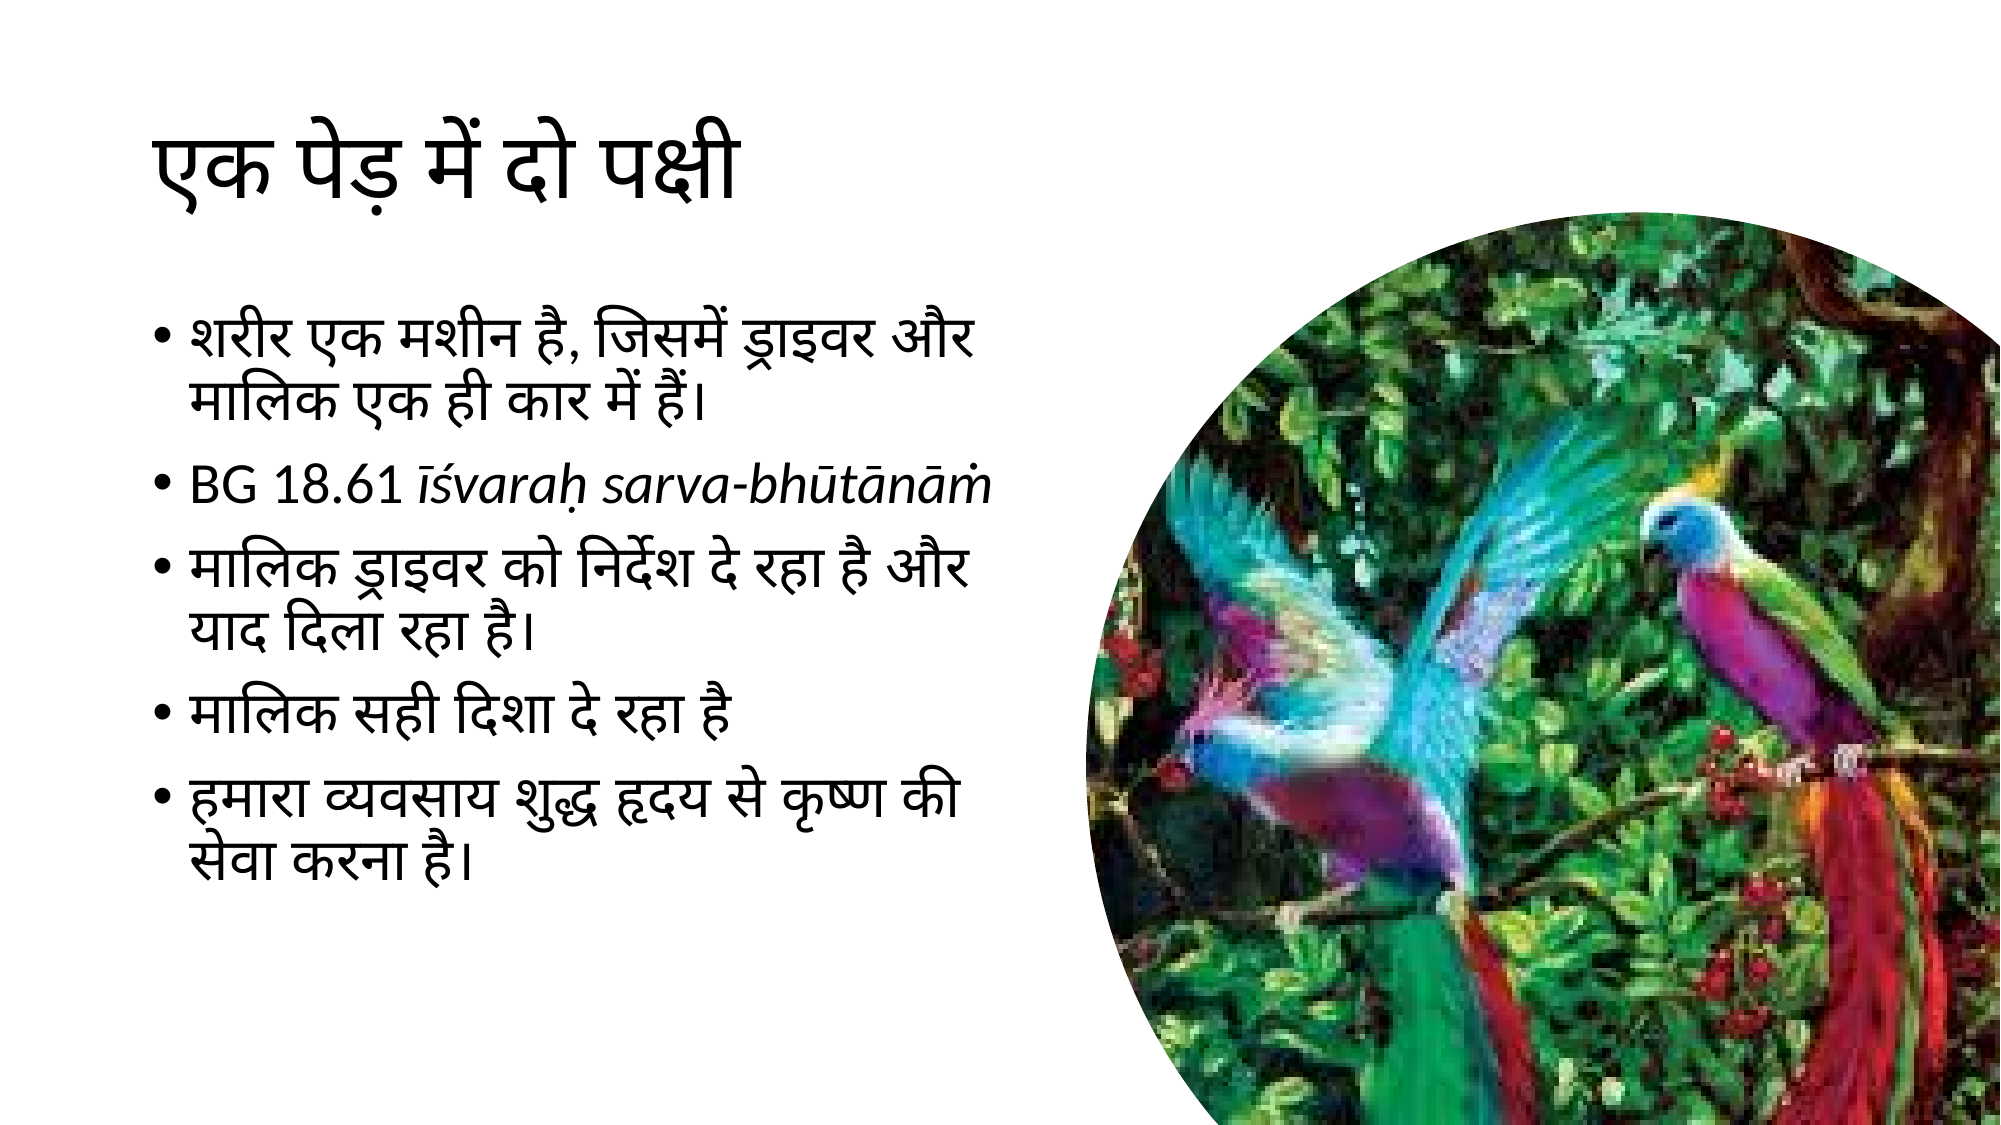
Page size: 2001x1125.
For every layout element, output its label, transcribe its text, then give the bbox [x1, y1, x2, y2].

title एक पेड़ में दो पक्षी [137, 59, 1022, 278]
list शरीर एक मशीन है, जिसमें ड्राइवर और मालिक एक ही कार में हैं। BG 18.61 īśvaraḥ sarva-bhūtānāṁ मालिक ड्राइवर को निर्देश दे रहा है और याद दिला रहा है। मालिक सही दिशा दे रहा है हमारा व्यवसाय शुद्ध हृदय से कृष्ण की सेवा करना है। [137, 299, 1022, 1014]
picture [1086, 212, 2000, 1125]
